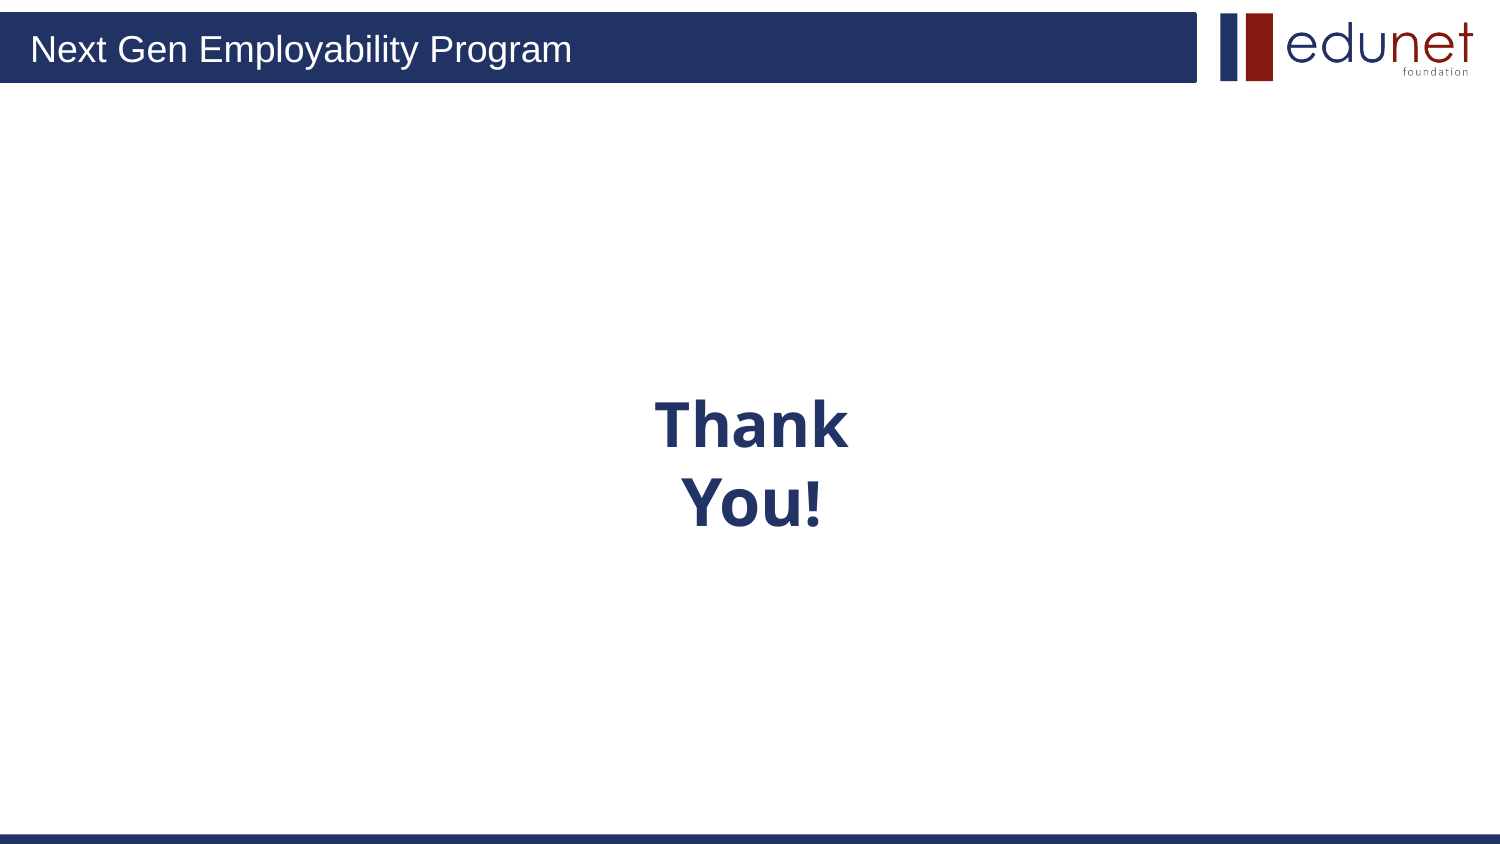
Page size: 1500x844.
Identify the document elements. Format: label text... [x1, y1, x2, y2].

title Thank You! [574, 382, 928, 541]
picture [1279, 14, 1482, 83]
